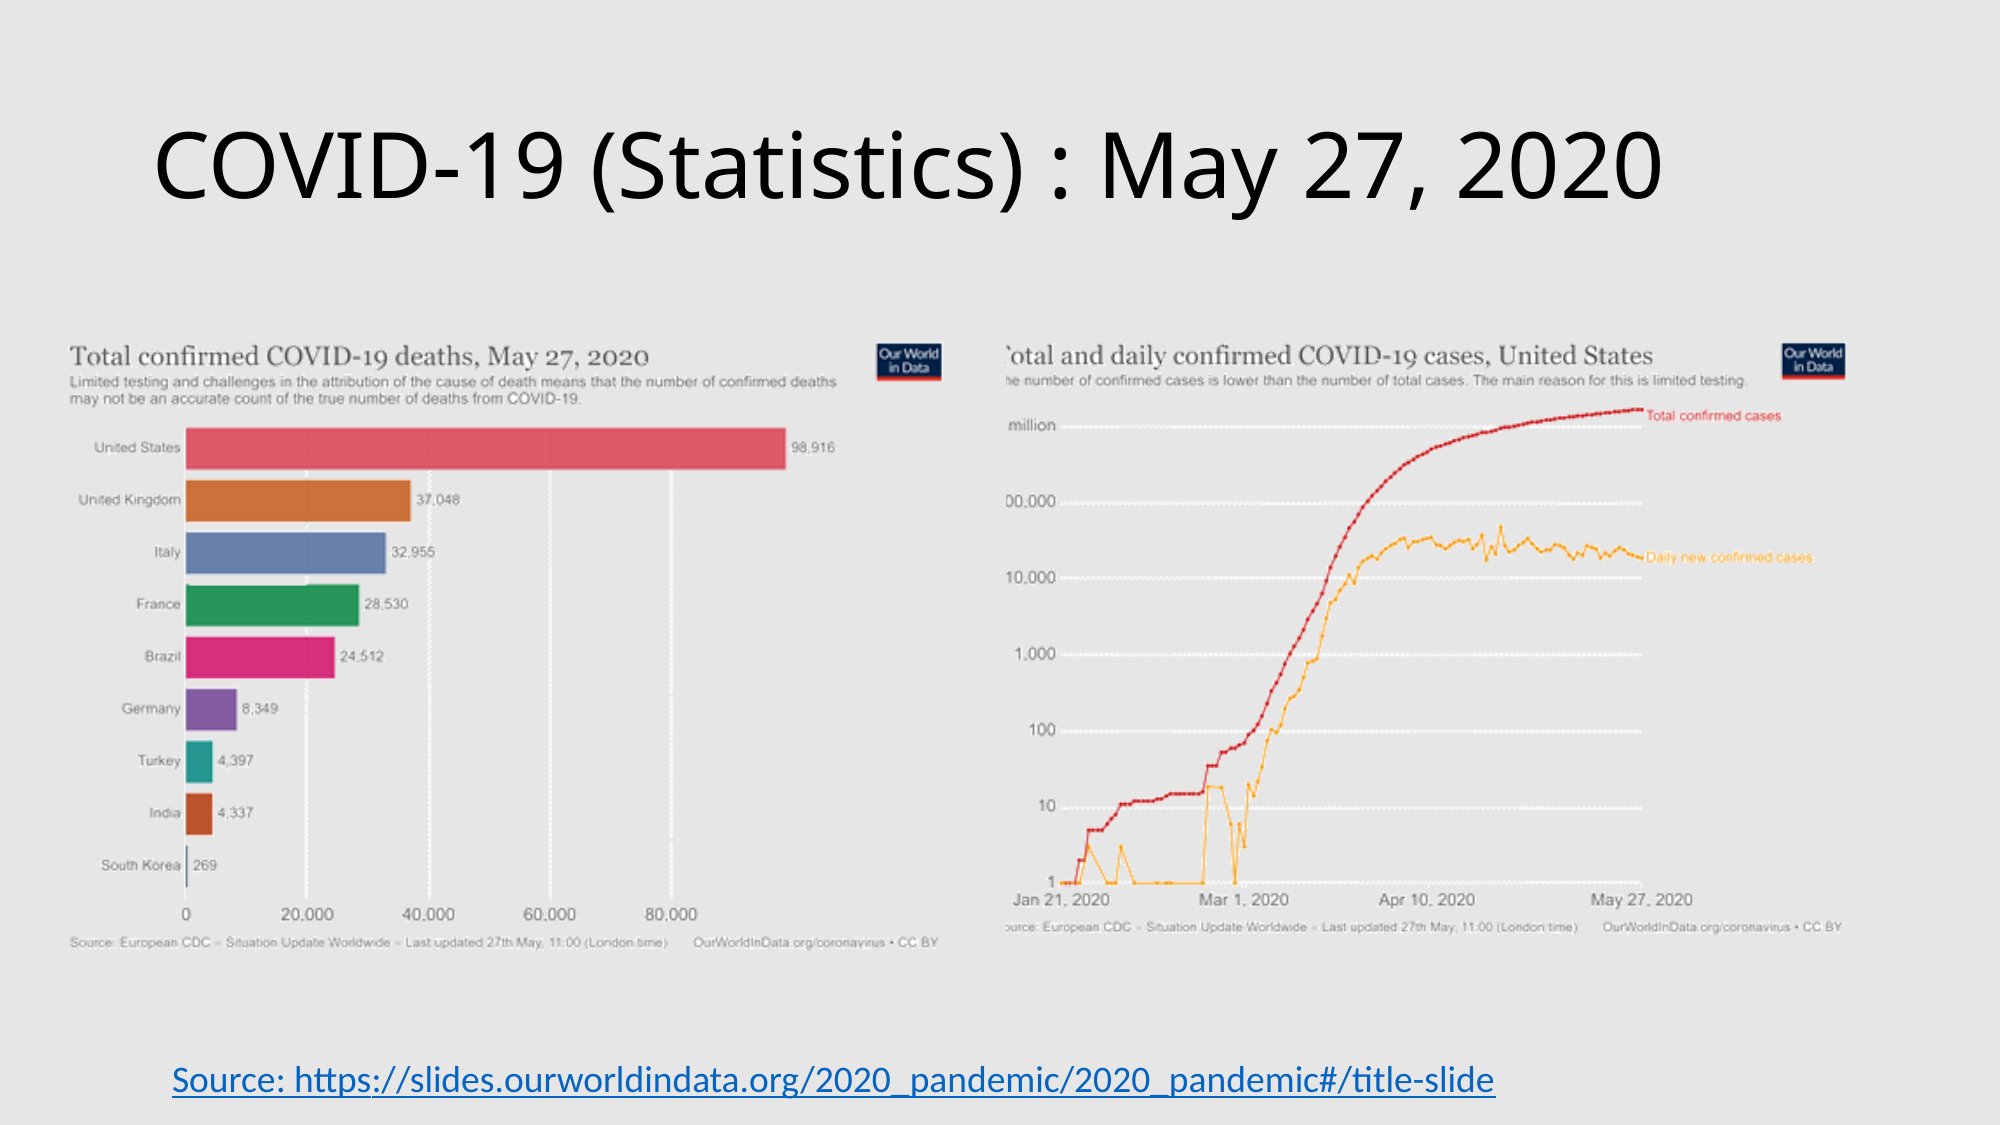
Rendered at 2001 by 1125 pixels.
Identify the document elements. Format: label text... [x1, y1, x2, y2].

picture [58, 328, 1863, 951]
title COVID-19 (Statistics) : May 27, 2020 [137, 59, 1863, 278]
text_box Source: https://slides.ourworldindata.org/2020_pandemic/2020_pandemic#/title-slide [157, 1048, 1557, 1108]
